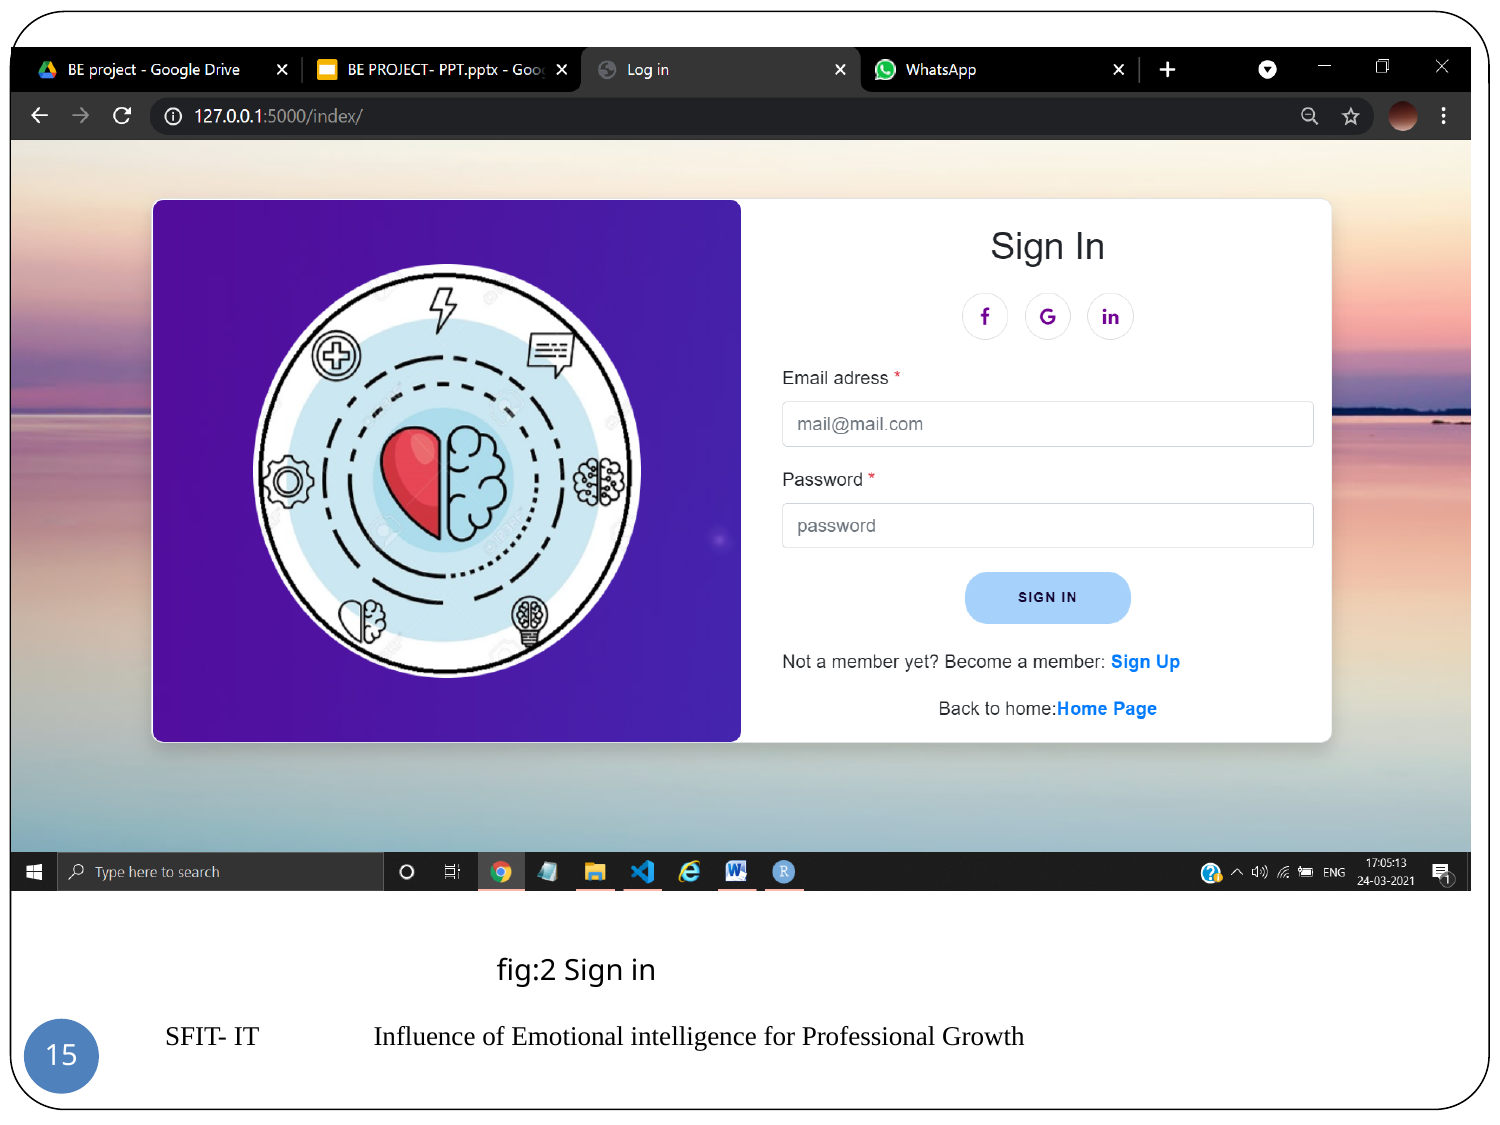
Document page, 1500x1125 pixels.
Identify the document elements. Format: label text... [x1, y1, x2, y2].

footer SFIT- IT Influence of Emotional intelligence for Professional Growth [150, 1012, 1348, 1088]
slide_number 15 [23, 1018, 99, 1094]
picture [11, 46, 1472, 891]
text_box fig:2 Sign in [481, 936, 1500, 1077]
